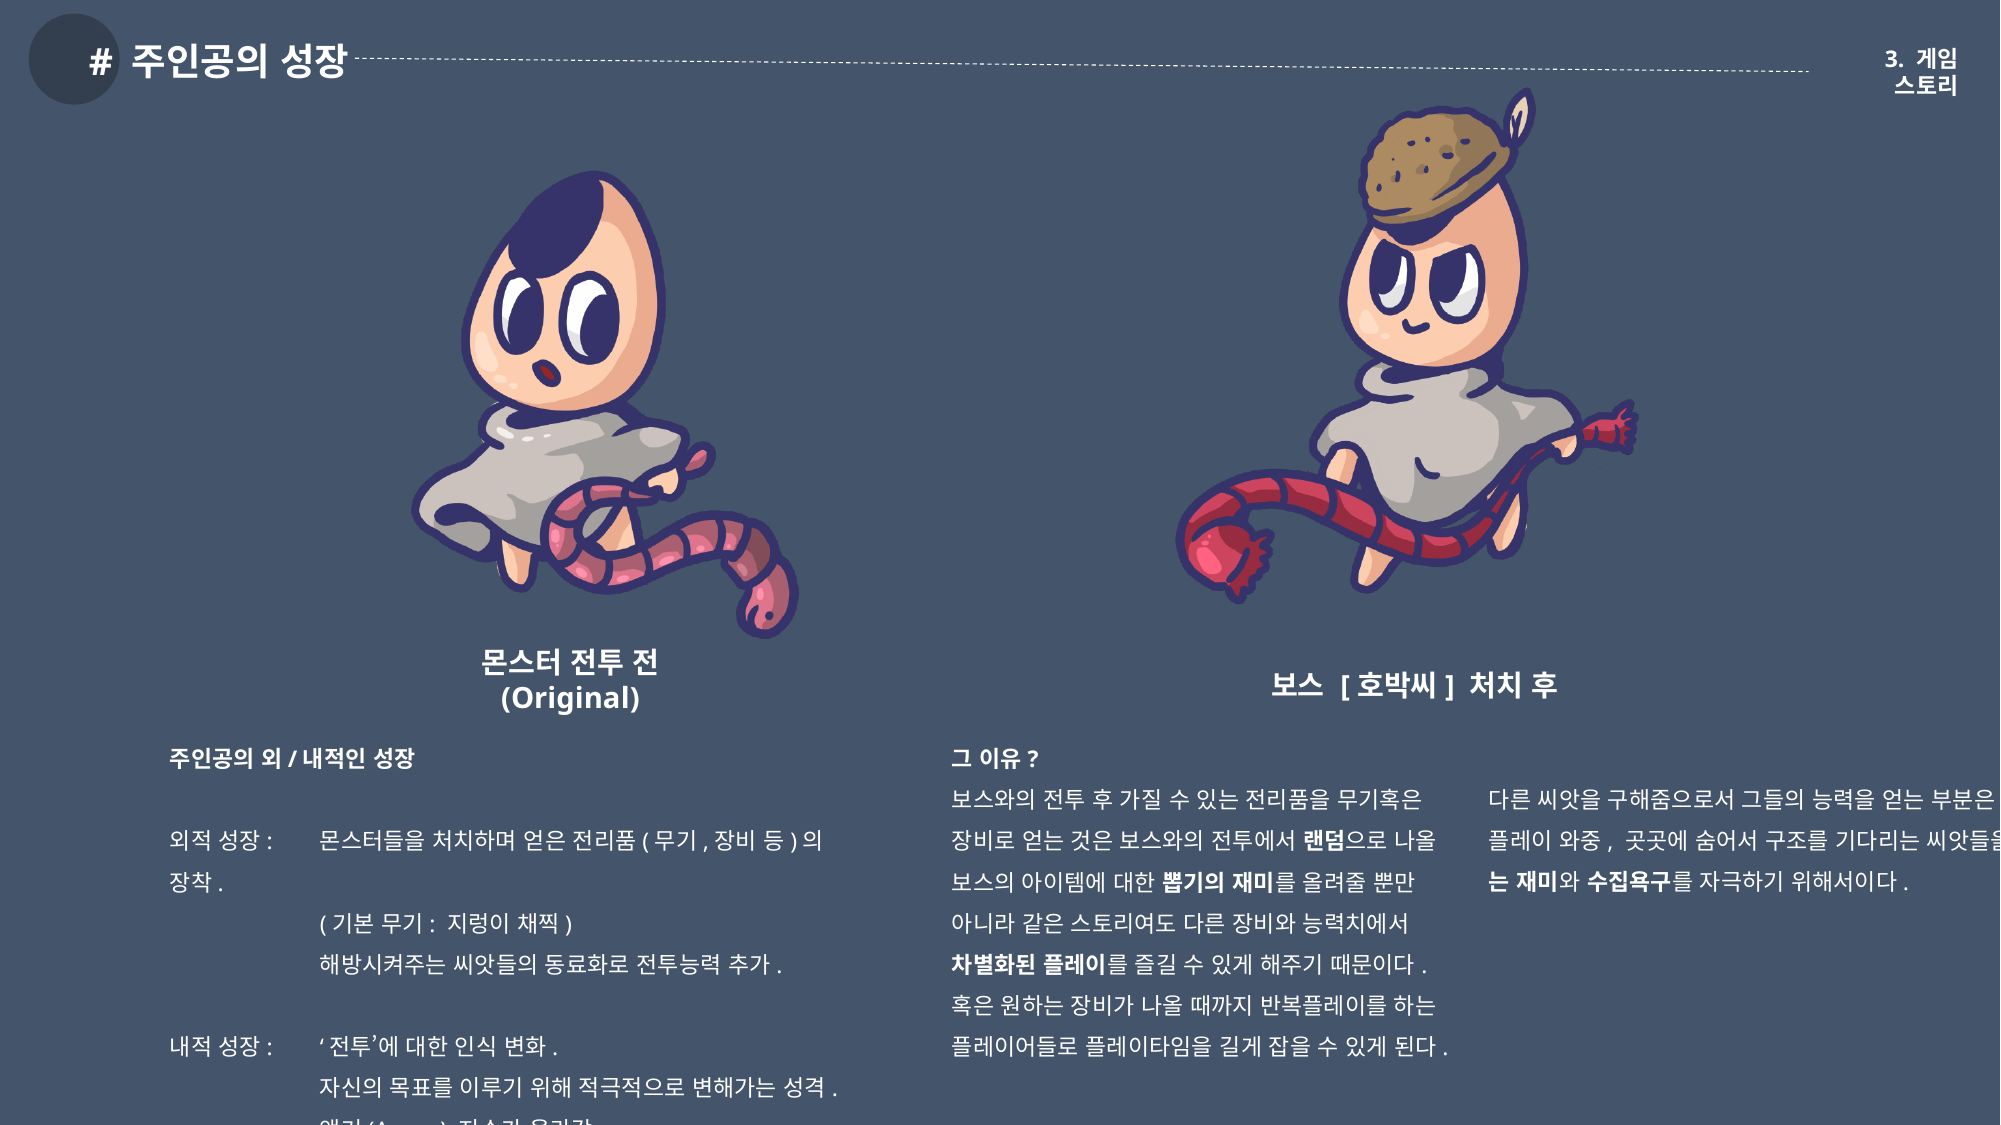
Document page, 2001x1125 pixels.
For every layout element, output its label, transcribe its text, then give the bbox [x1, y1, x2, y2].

text_box # 주인공의 성장 [74, 30, 366, 91]
text_box 3. 게임 스토리 [1808, 36, 1974, 107]
text_box [27, 12, 111, 106]
picture [366, 13, 855, 682]
text_box 주인공의 외/내적인 성장 외적 성장: 몬스터들을 처치하며 얻은 전리품(무기,장비 등)의 장착. (기본 무기: 지렁이 채찍) 해방시켜주는 씨앗들의 동료화로 전투능력 추가. 내적 성장: ‘전투’에 대한 인식 변화. 자신의 목표를 이루기 위해 적극적으로 변해가는 성격. 앵거(Anger) 지수가 올라감. [155, 723, 879, 1125]
text_box 보스 [호박씨] 처치 후 [1213, 659, 1616, 710]
text_box 다른 씨앗을 구해줌으로서 그들의 능력을 얻는 부분은 플레이 와중, 곳곳에 숨어서 구조를 기다리는 씨앗들을 찾 는 재미와 수집욕구를 자극하기 위해서이다. [1474, 764, 2000, 1068]
text_box 몬스터 전투 전 (Original) [418, 682, 723, 722]
picture [1142, 0, 1716, 639]
text_box 그 이유? 보스와의 전투 후 가질 수 있는 전리품을 무기혹은 장비로 얻는 것은 보스와의 전투에서 랜덤으로 나올 보스의 아이템에 대한 뽑기의 재미를 올려줄 뿐만 아니라 같은 스토리여도 다른 장비와 능력치에서 차별화된 플레이를 즐길 수 있게 해주기 때문이다. 혹은 원하는 장비가 나올 때까지 반복플레이를 하는 플레이어들로 플레이타임을 길게 잡을 수 있게 된다. [937, 723, 1459, 1109]
